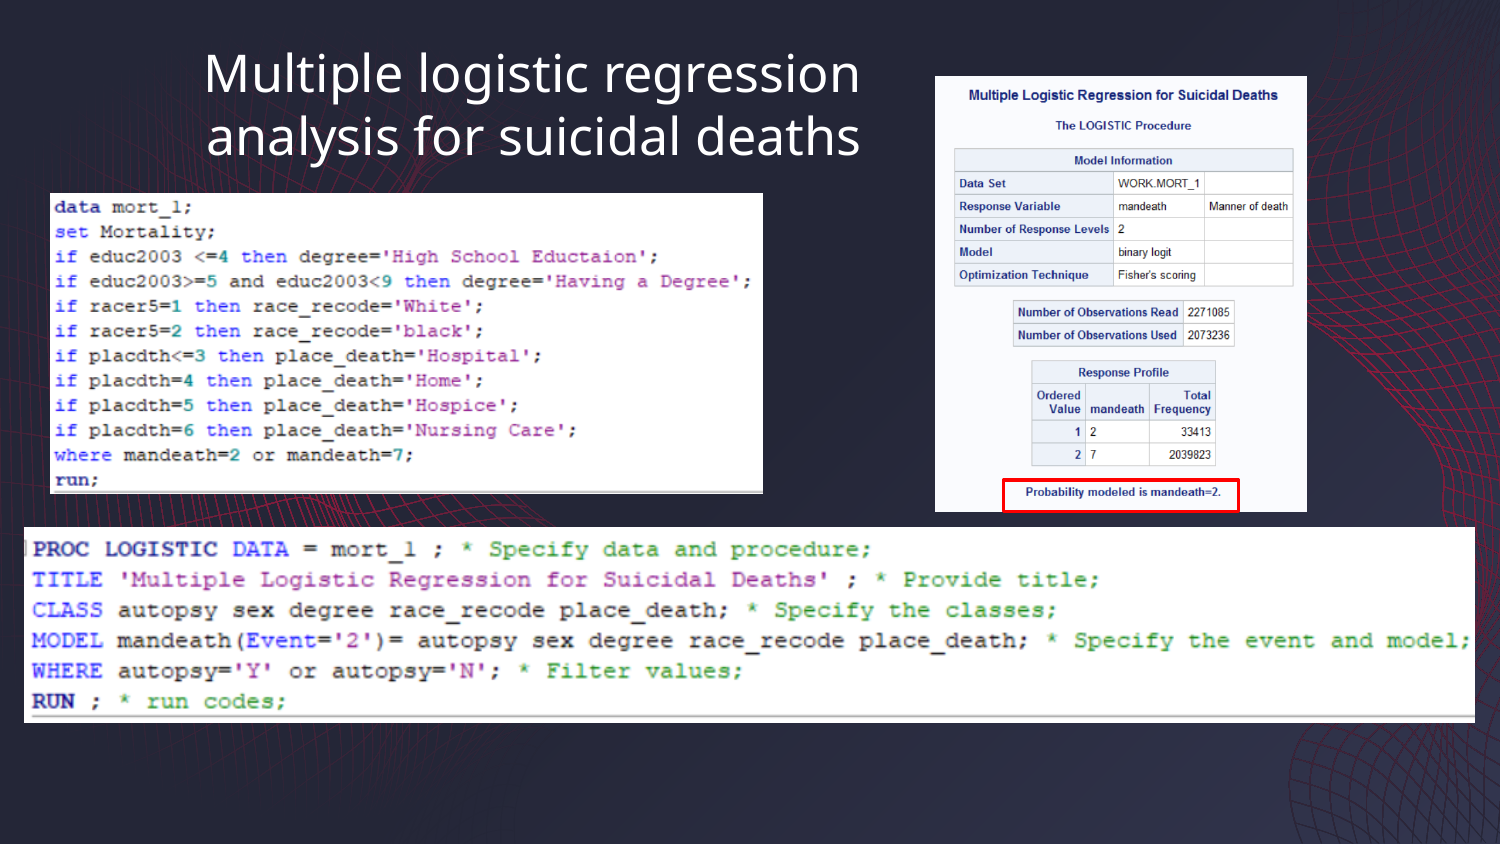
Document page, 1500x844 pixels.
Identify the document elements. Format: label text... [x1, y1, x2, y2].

title Multiple logistic regression analysis for suicidal deaths [73, 25, 878, 181]
picture [50, 193, 763, 495]
picture [935, 75, 1307, 512]
picture [24, 527, 1476, 724]
